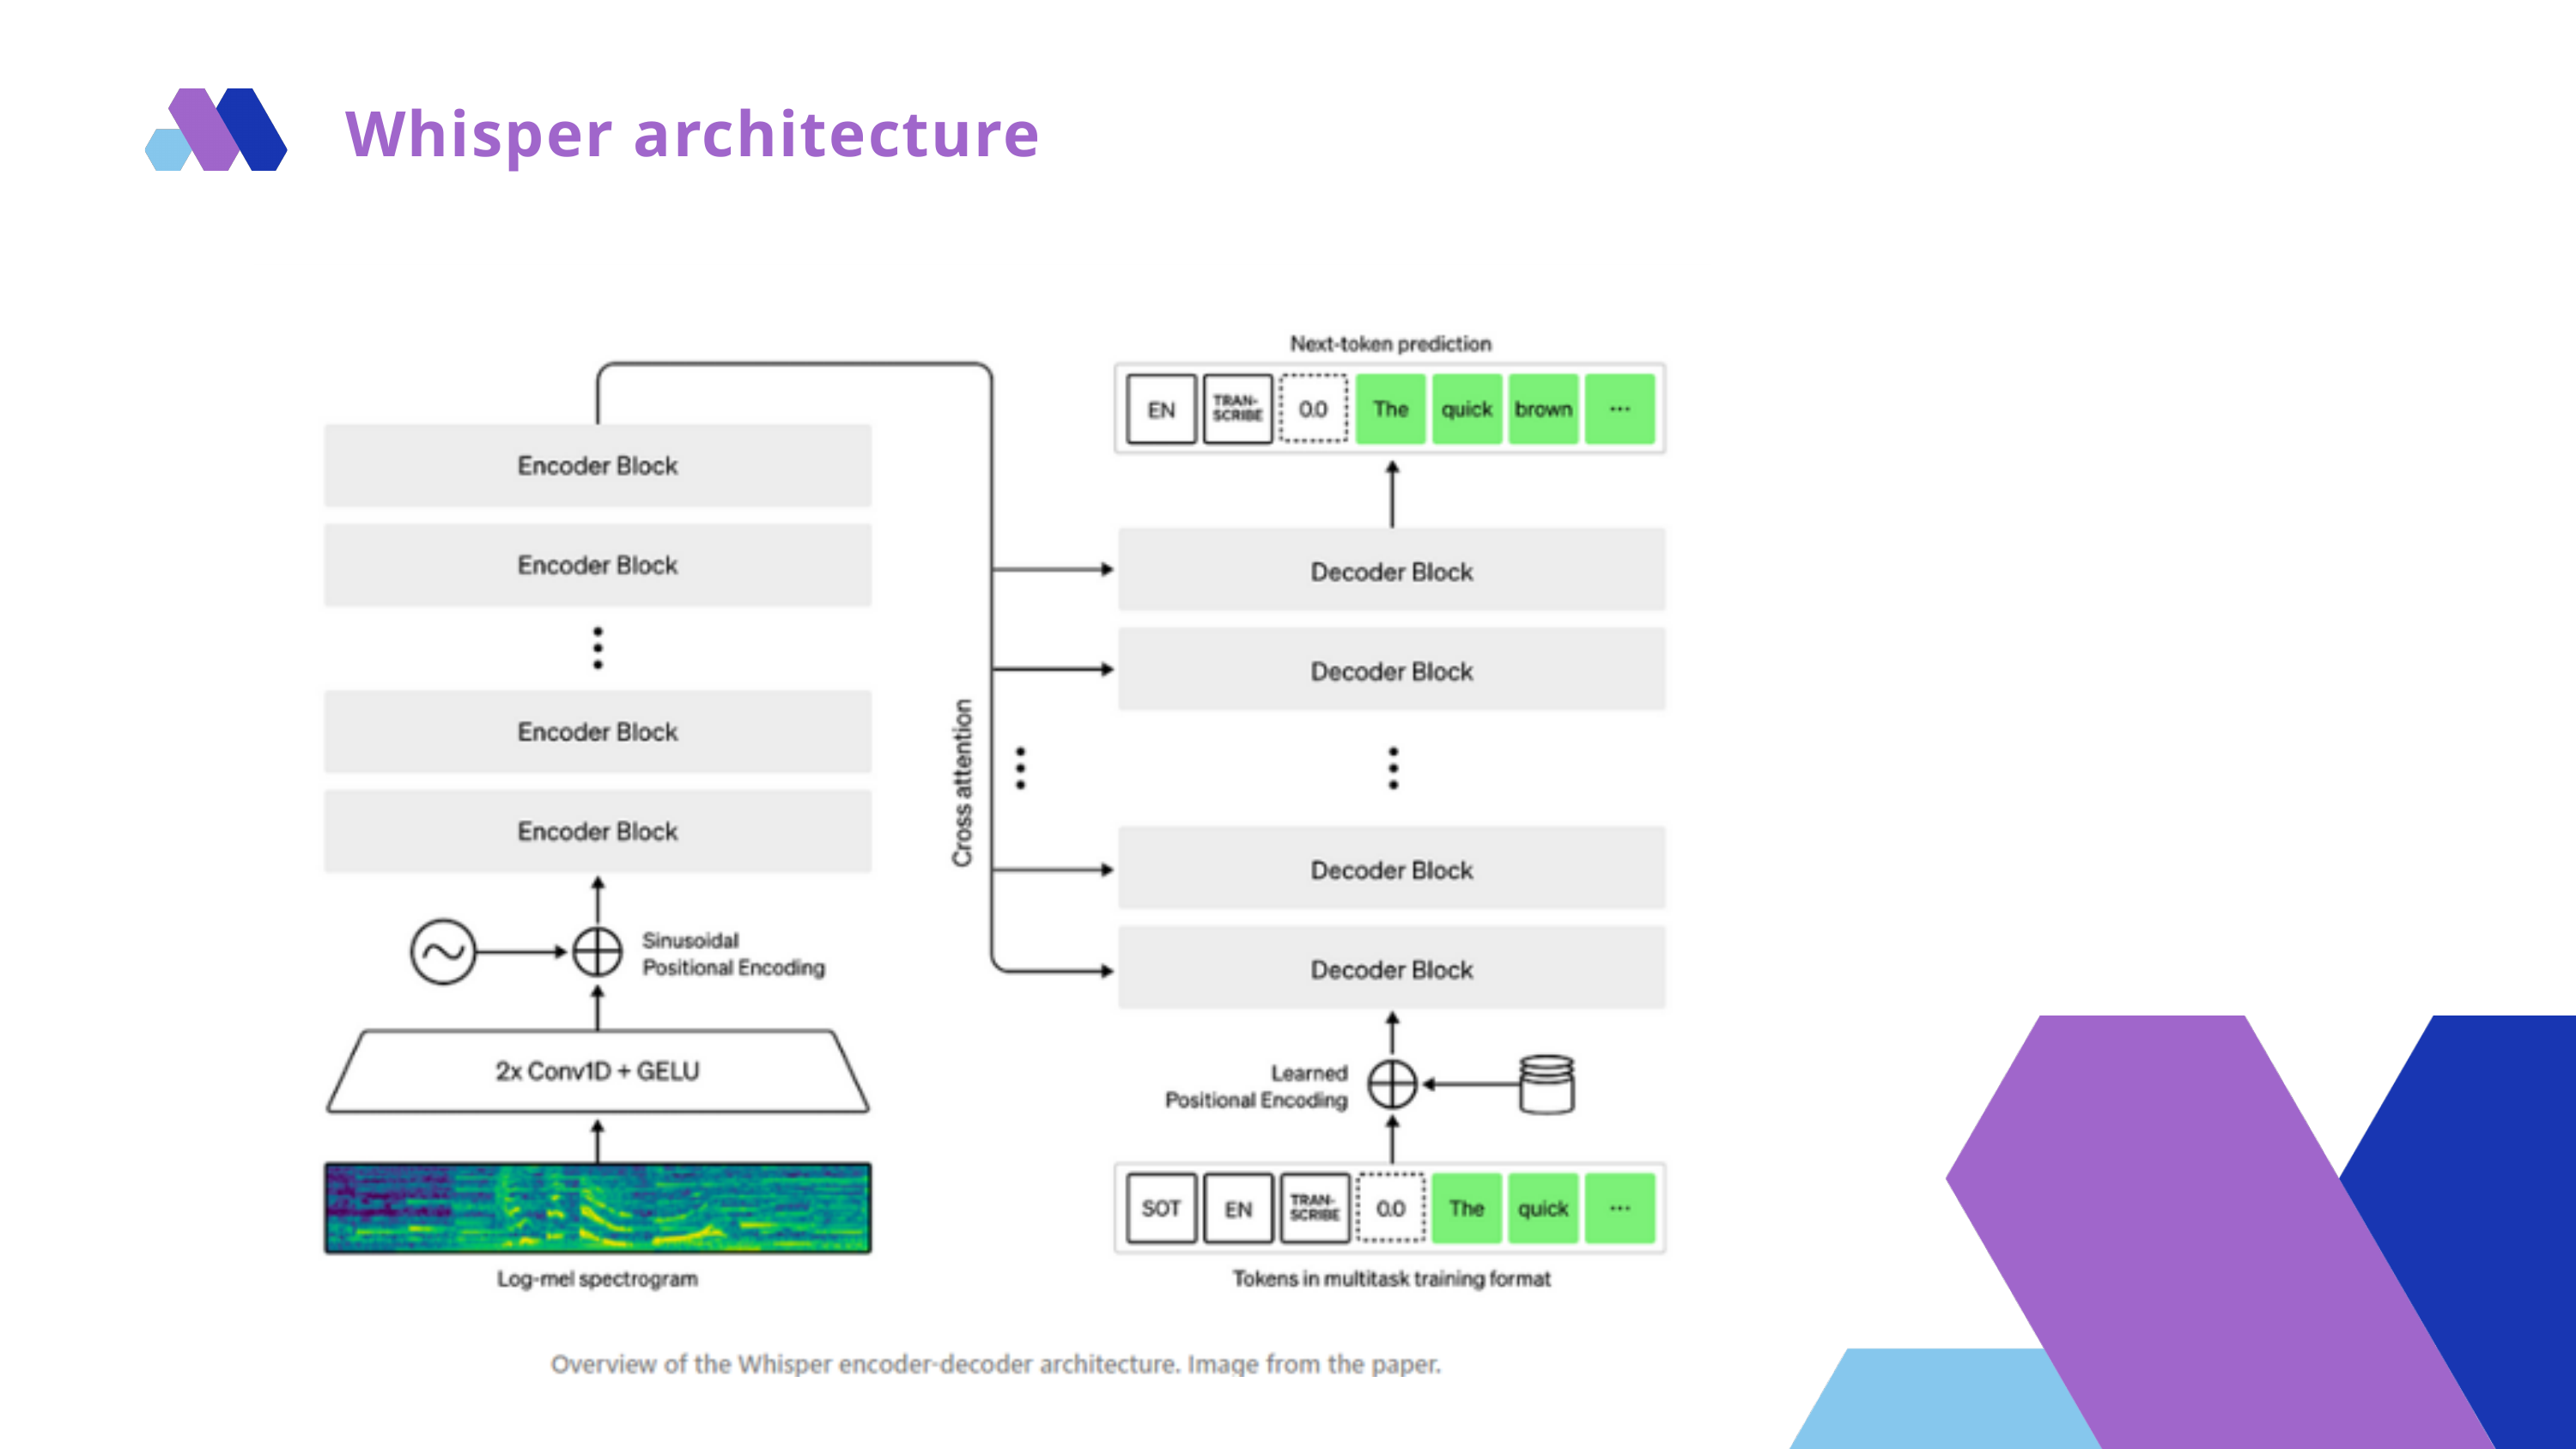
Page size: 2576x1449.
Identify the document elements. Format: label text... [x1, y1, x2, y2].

text_box [254, 264, 1711, 1377]
text_box Whisper architecture [345, 94, 1524, 169]
text_box [1749, 1016, 2576, 1449]
text_box [144, 88, 288, 171]
